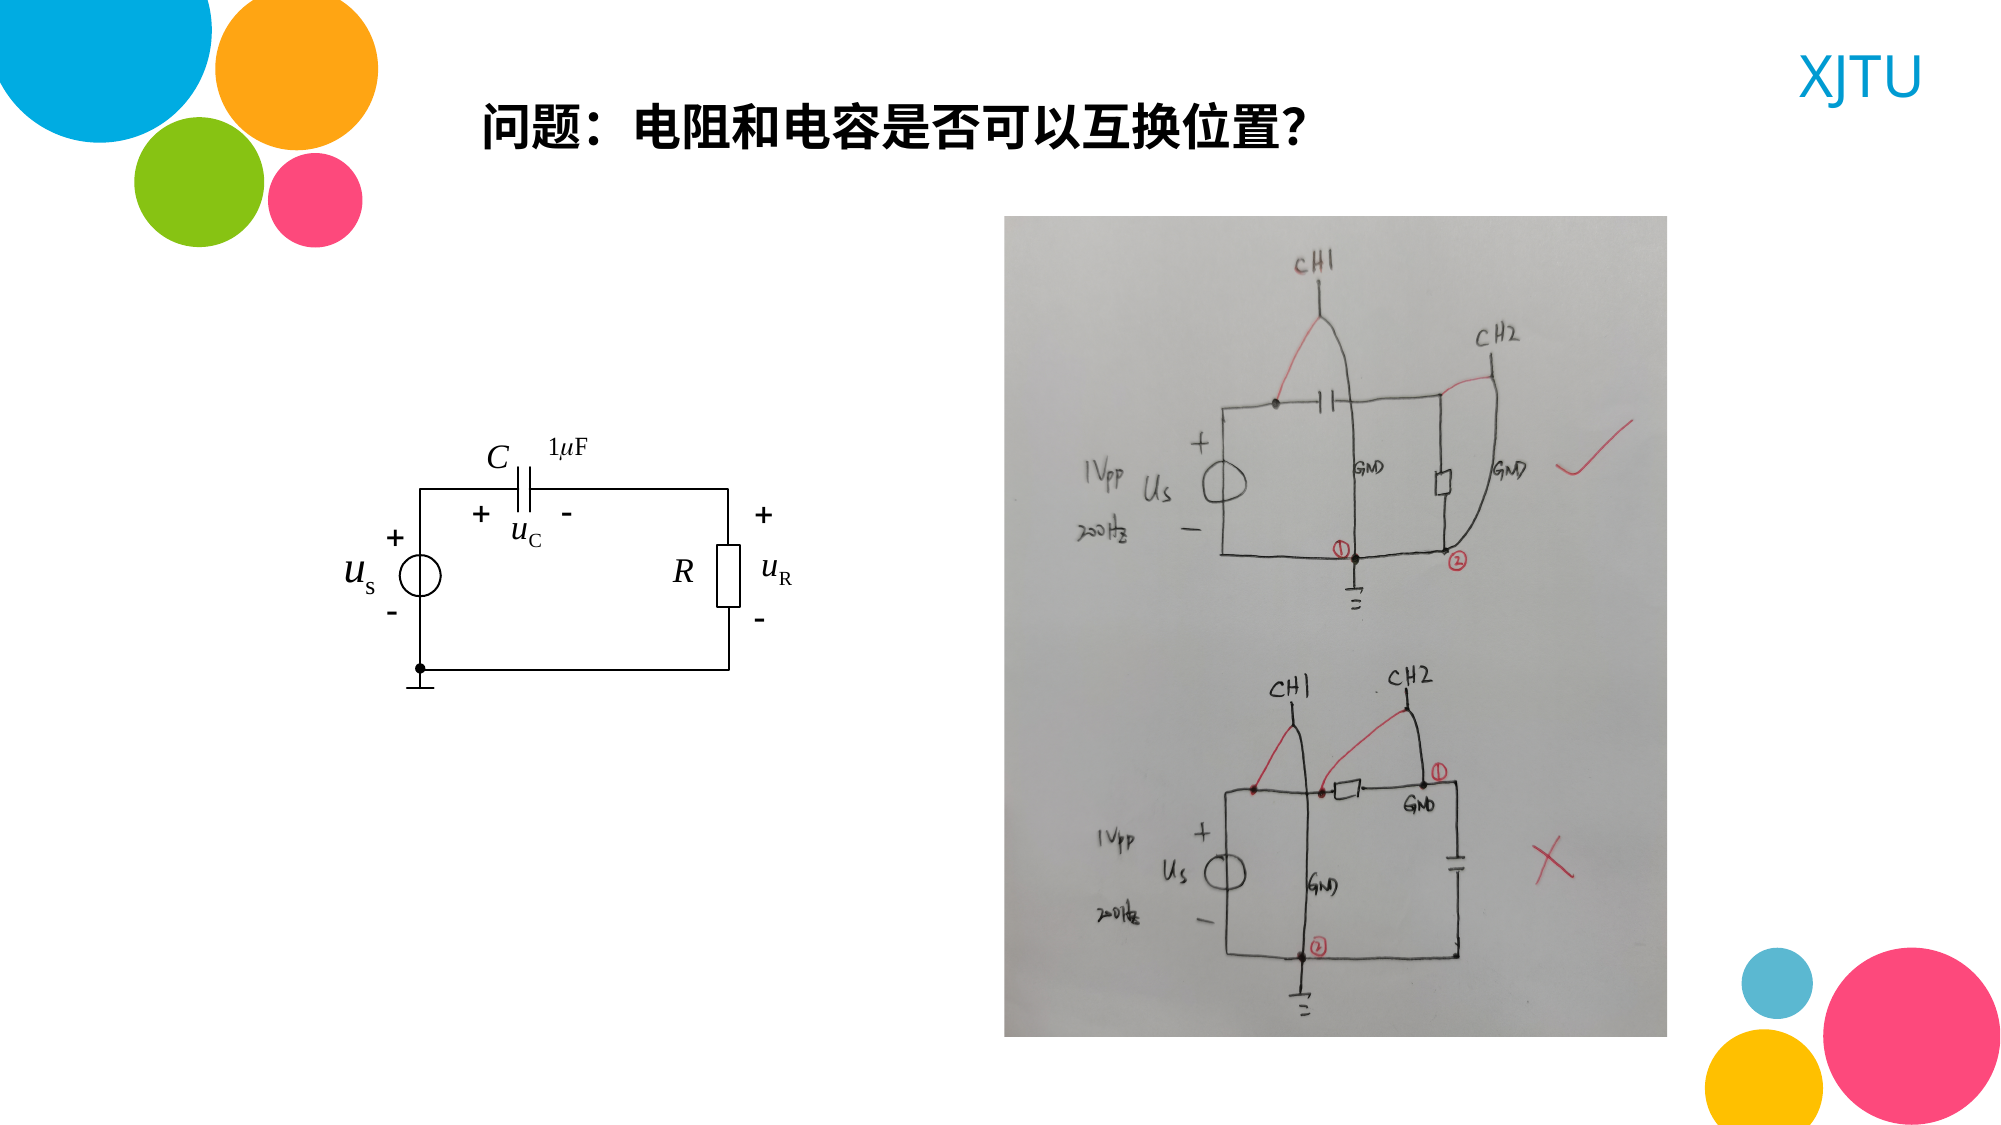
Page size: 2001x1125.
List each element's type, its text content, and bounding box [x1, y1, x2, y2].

picture [1004, 216, 1668, 1037]
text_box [332, 431, 806, 694]
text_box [545, 431, 593, 469]
text_box 问题：电阻和电容是否可以互换位置？ [466, 87, 1392, 163]
